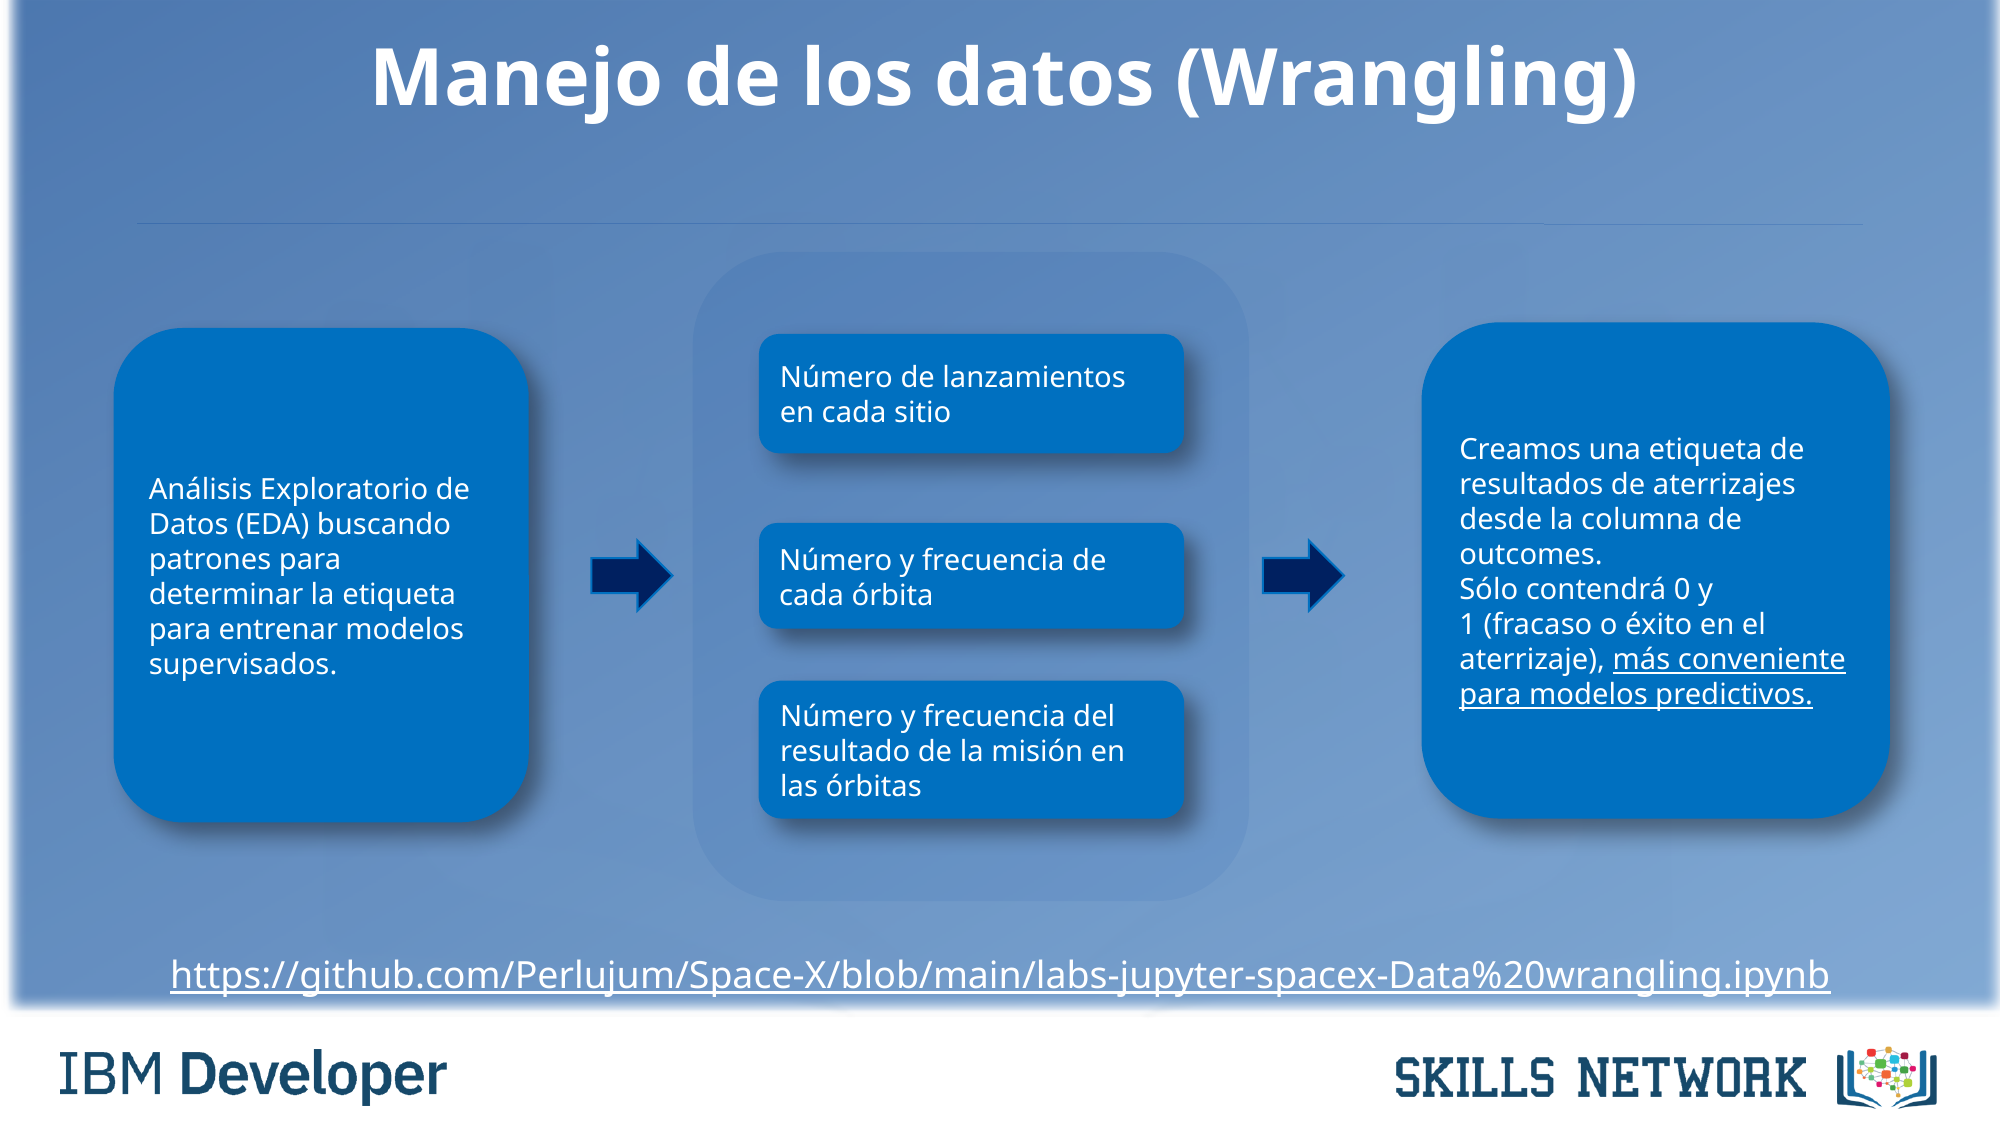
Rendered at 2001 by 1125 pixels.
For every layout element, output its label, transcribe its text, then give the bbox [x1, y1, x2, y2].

text_box Número y frecuencia de cada órbita [758, 521, 962, 630]
text_box Número y frecuencia del resultado de la misión en las órbitas [757, 679, 1186, 820]
picture [55, 1045, 459, 1108]
text_box Tendencia anual: éxito en los lanzamientos. [23, 0, 1987, 998]
text_box [591, 250, 1304, 653]
text_box Creamos una etiqueta de resultados de aterrizajes desde la columna de outcomes. Sólo contendrá 0 y 1 (fracaso o éxito en el aterrizaje), más conveniente para modelos predictivos. [1420, 321, 1891, 820]
text_box https://github.com/Perlujum/Space-X/blob/main/labs-jupyter-spacex-Data%20wrangling.ipynb [36, 943, 1965, 1010]
picture [1390, 1045, 1944, 1111]
text_box [1304, 538, 1346, 614]
text_box [58, 165, 1920, 943]
title Manejo de los datos (Wrangling) [29, 29, 1979, 130]
text_box [590, 538, 675, 614]
text_box Número de lanzamientos en cada sitio [757, 332, 947, 447]
text_box [26, 1, 1984, 995]
text_box Análisis Exploratorio de Datos (EDA) buscando patrones para determinar la etiqueta para entrenar modelos supervisados. [112, 326, 530, 824]
